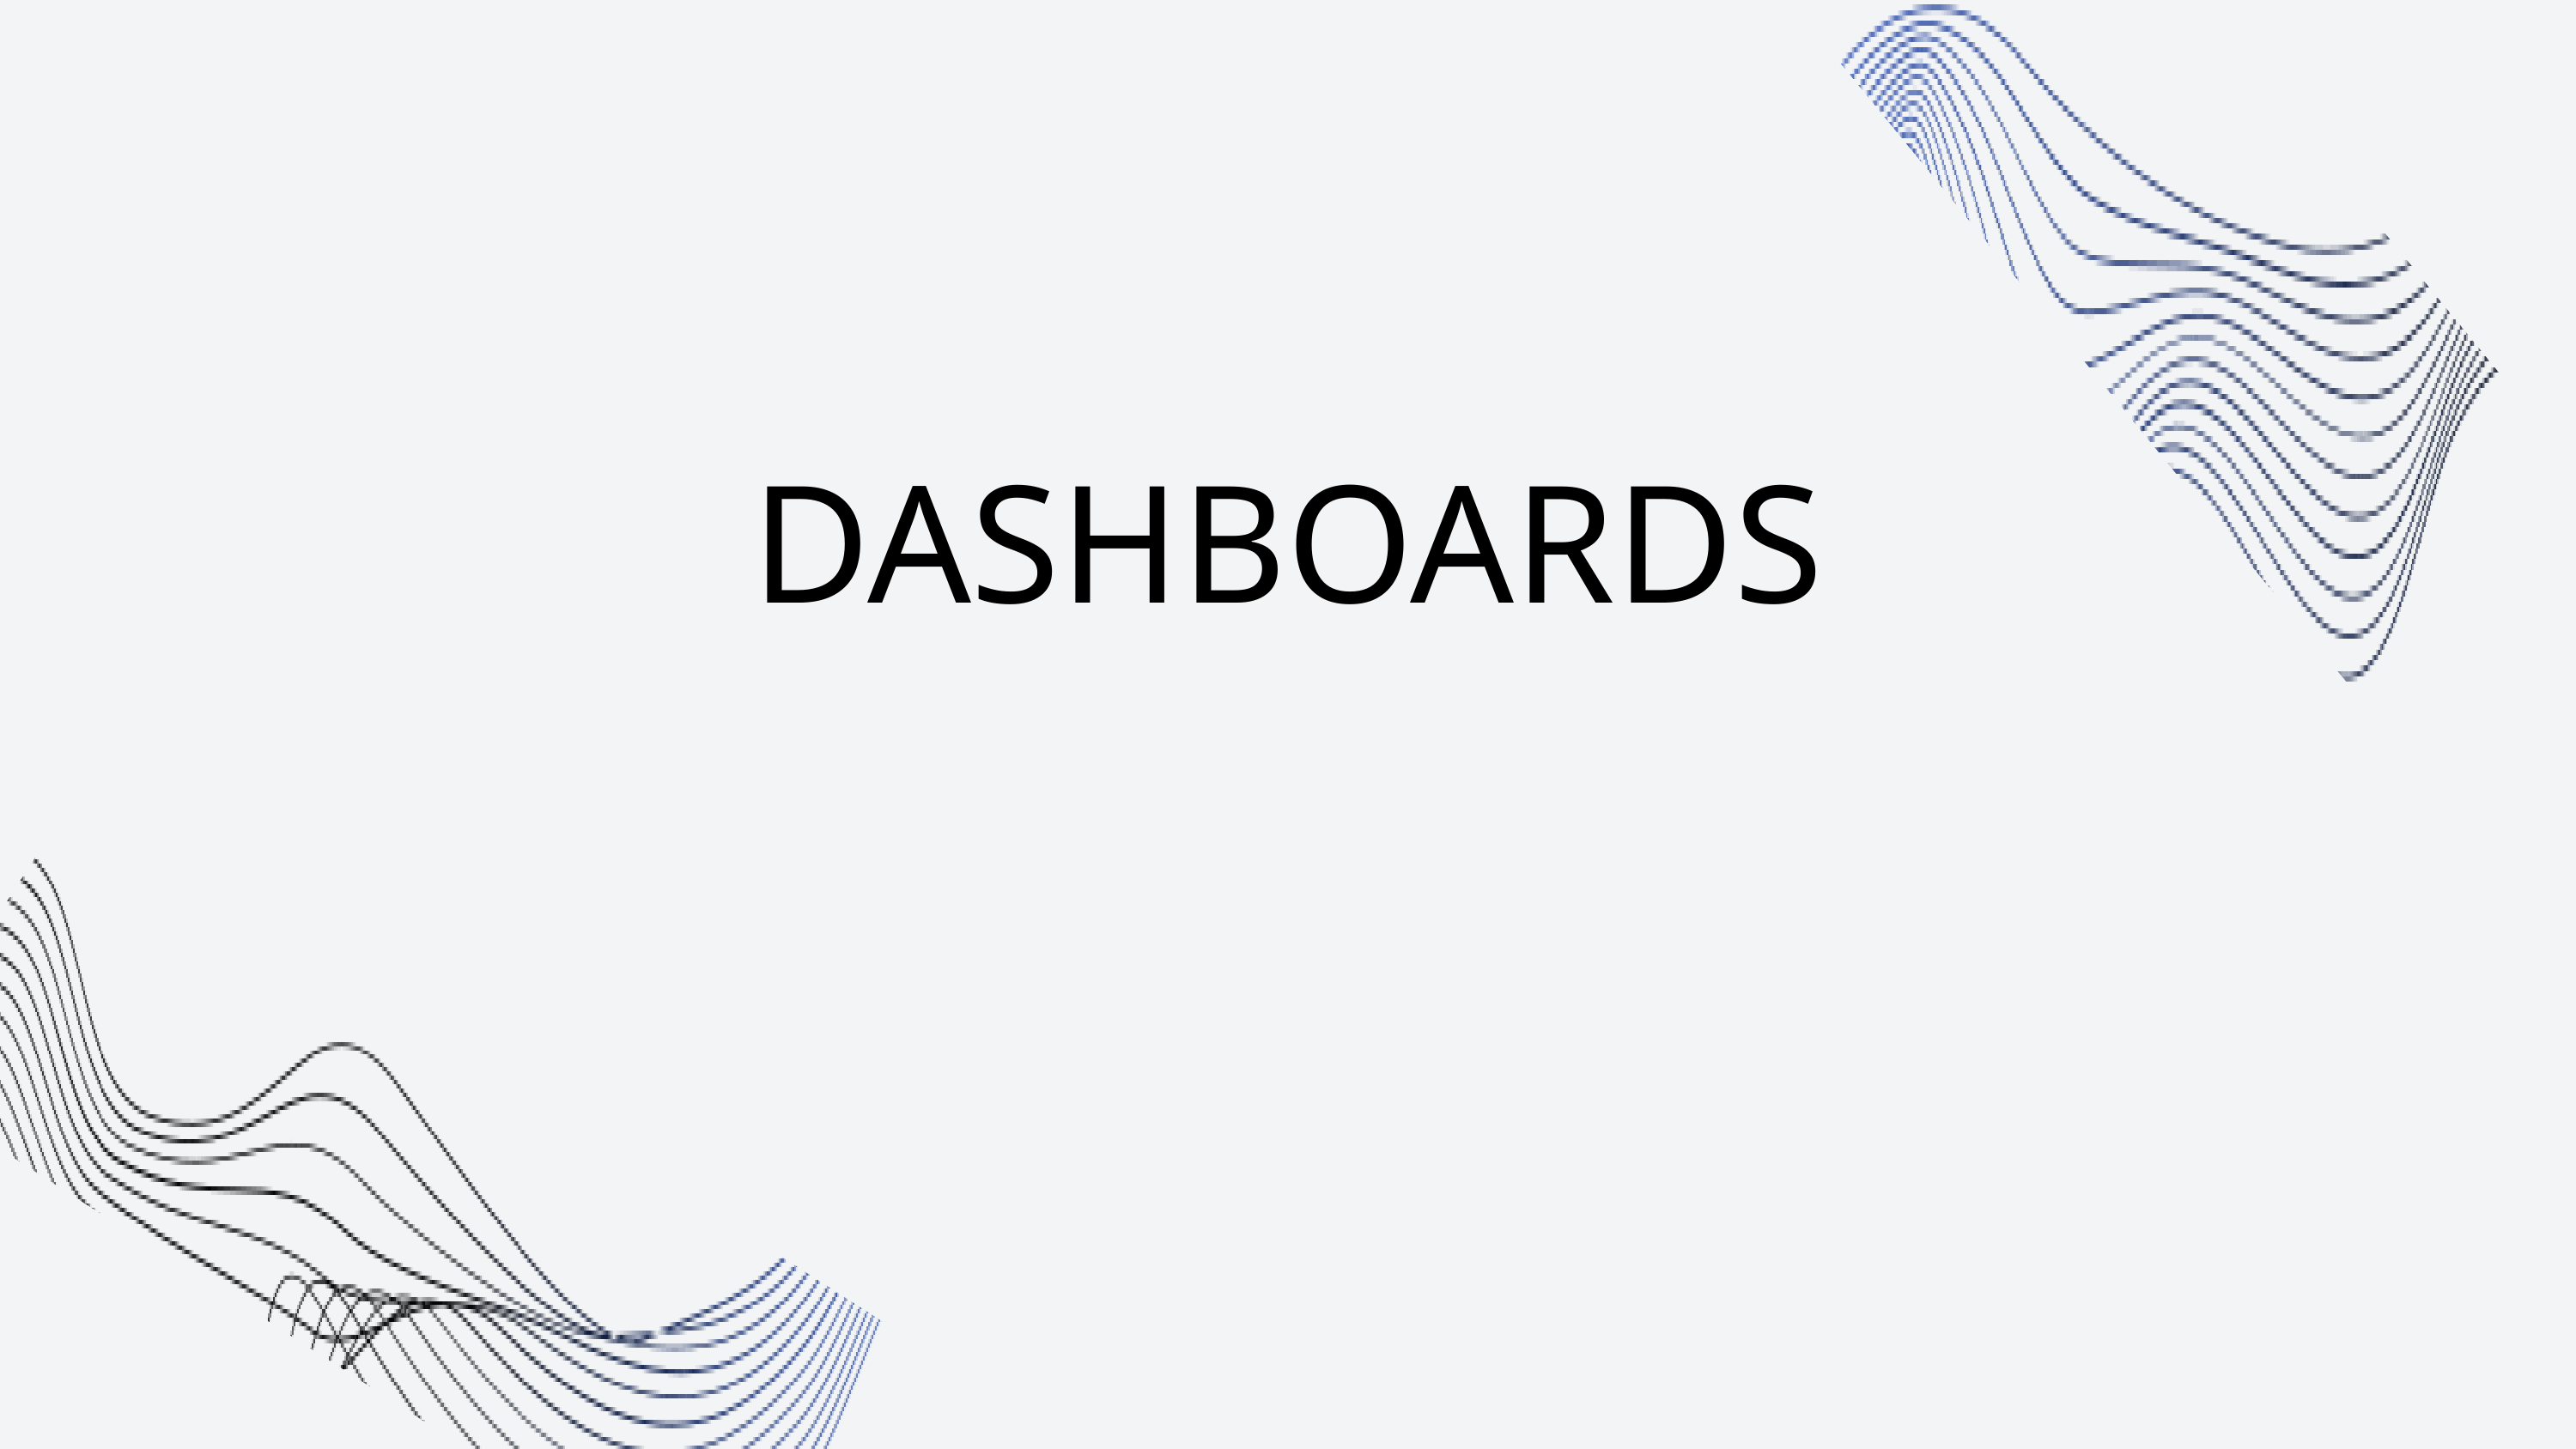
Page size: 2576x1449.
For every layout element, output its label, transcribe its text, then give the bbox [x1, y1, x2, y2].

text_box [1789, 0, 2576, 773]
text_box DASHBOARDS [478, 423, 2098, 847]
text_box [0, 800, 939, 1449]
